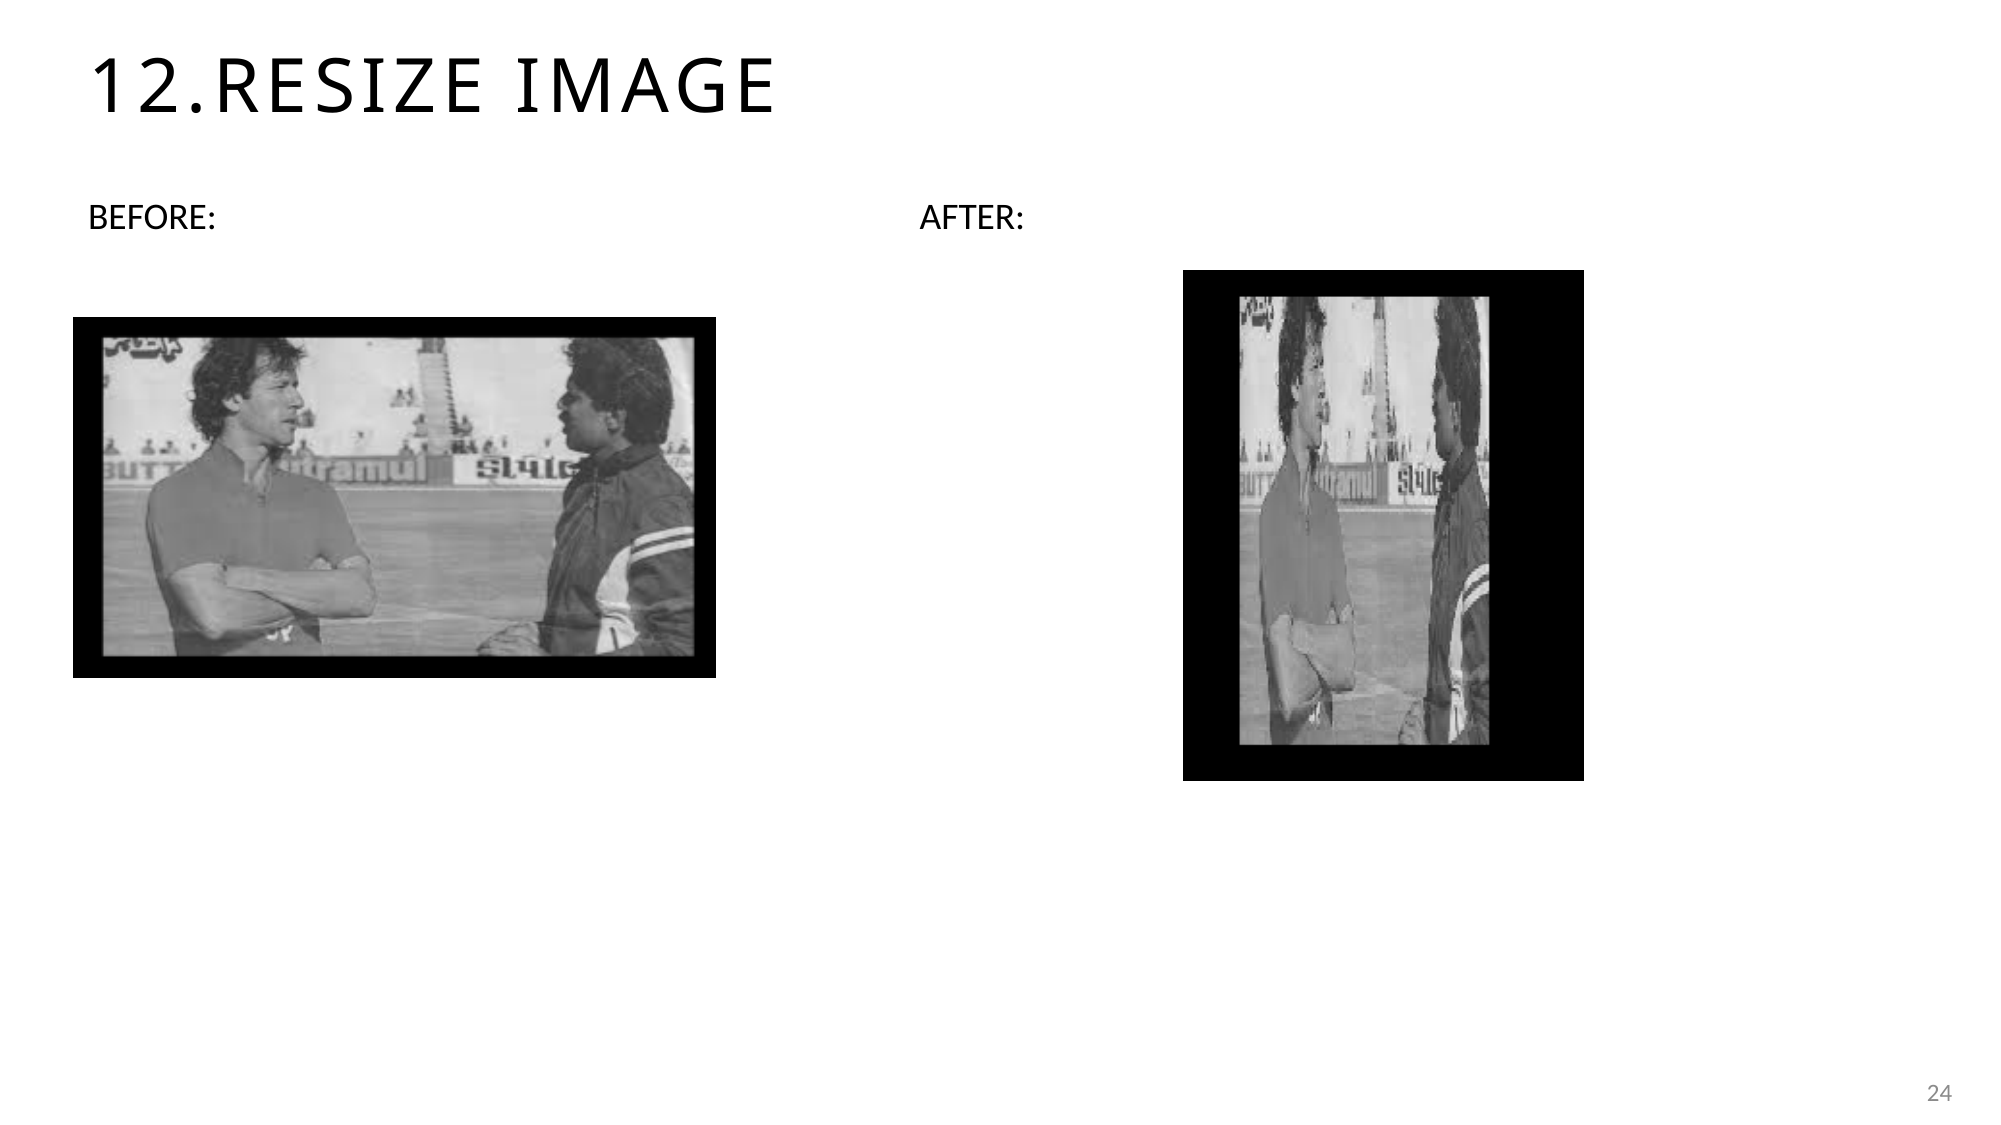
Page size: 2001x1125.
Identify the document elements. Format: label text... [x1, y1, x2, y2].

picture [73, 317, 716, 678]
text_box AFTER: [904, 184, 1168, 245]
title 12.resizE IMAGE [11, 18, 855, 147]
picture [1183, 270, 1584, 781]
text_box BEFORE: [73, 184, 282, 290]
slide_number 24 [1894, 1061, 1968, 1121]
text_box [73, 178, 1949, 238]
